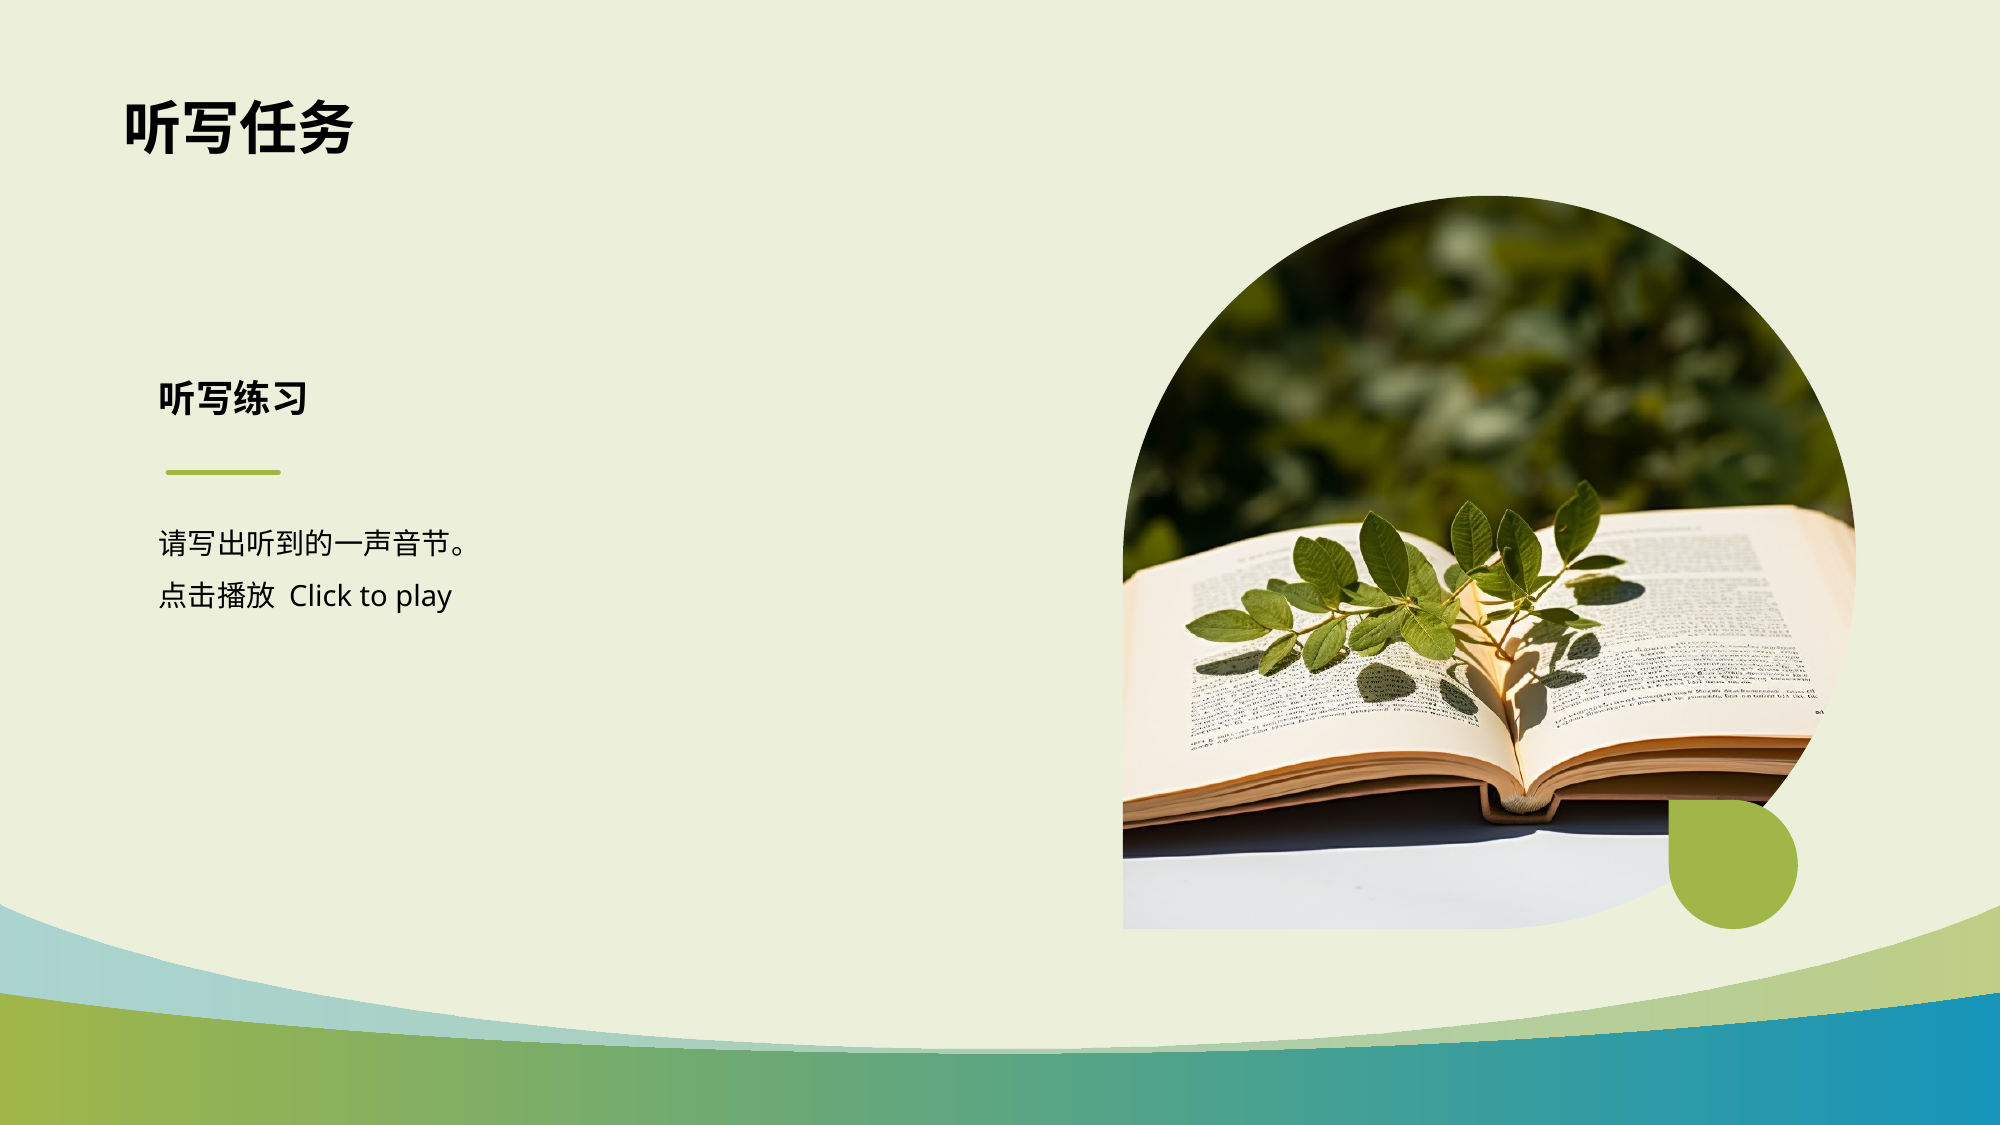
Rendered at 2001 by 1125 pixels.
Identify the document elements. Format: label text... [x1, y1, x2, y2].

text_box 听写练习 [143, 367, 1034, 428]
text_box [1668, 799, 1798, 930]
text_box [1122, 195, 1857, 930]
title 听写任务 [108, 21, 1890, 169]
text_box 请写出听到的一声音节。 点击播放 Click to play [143, 517, 1034, 620]
